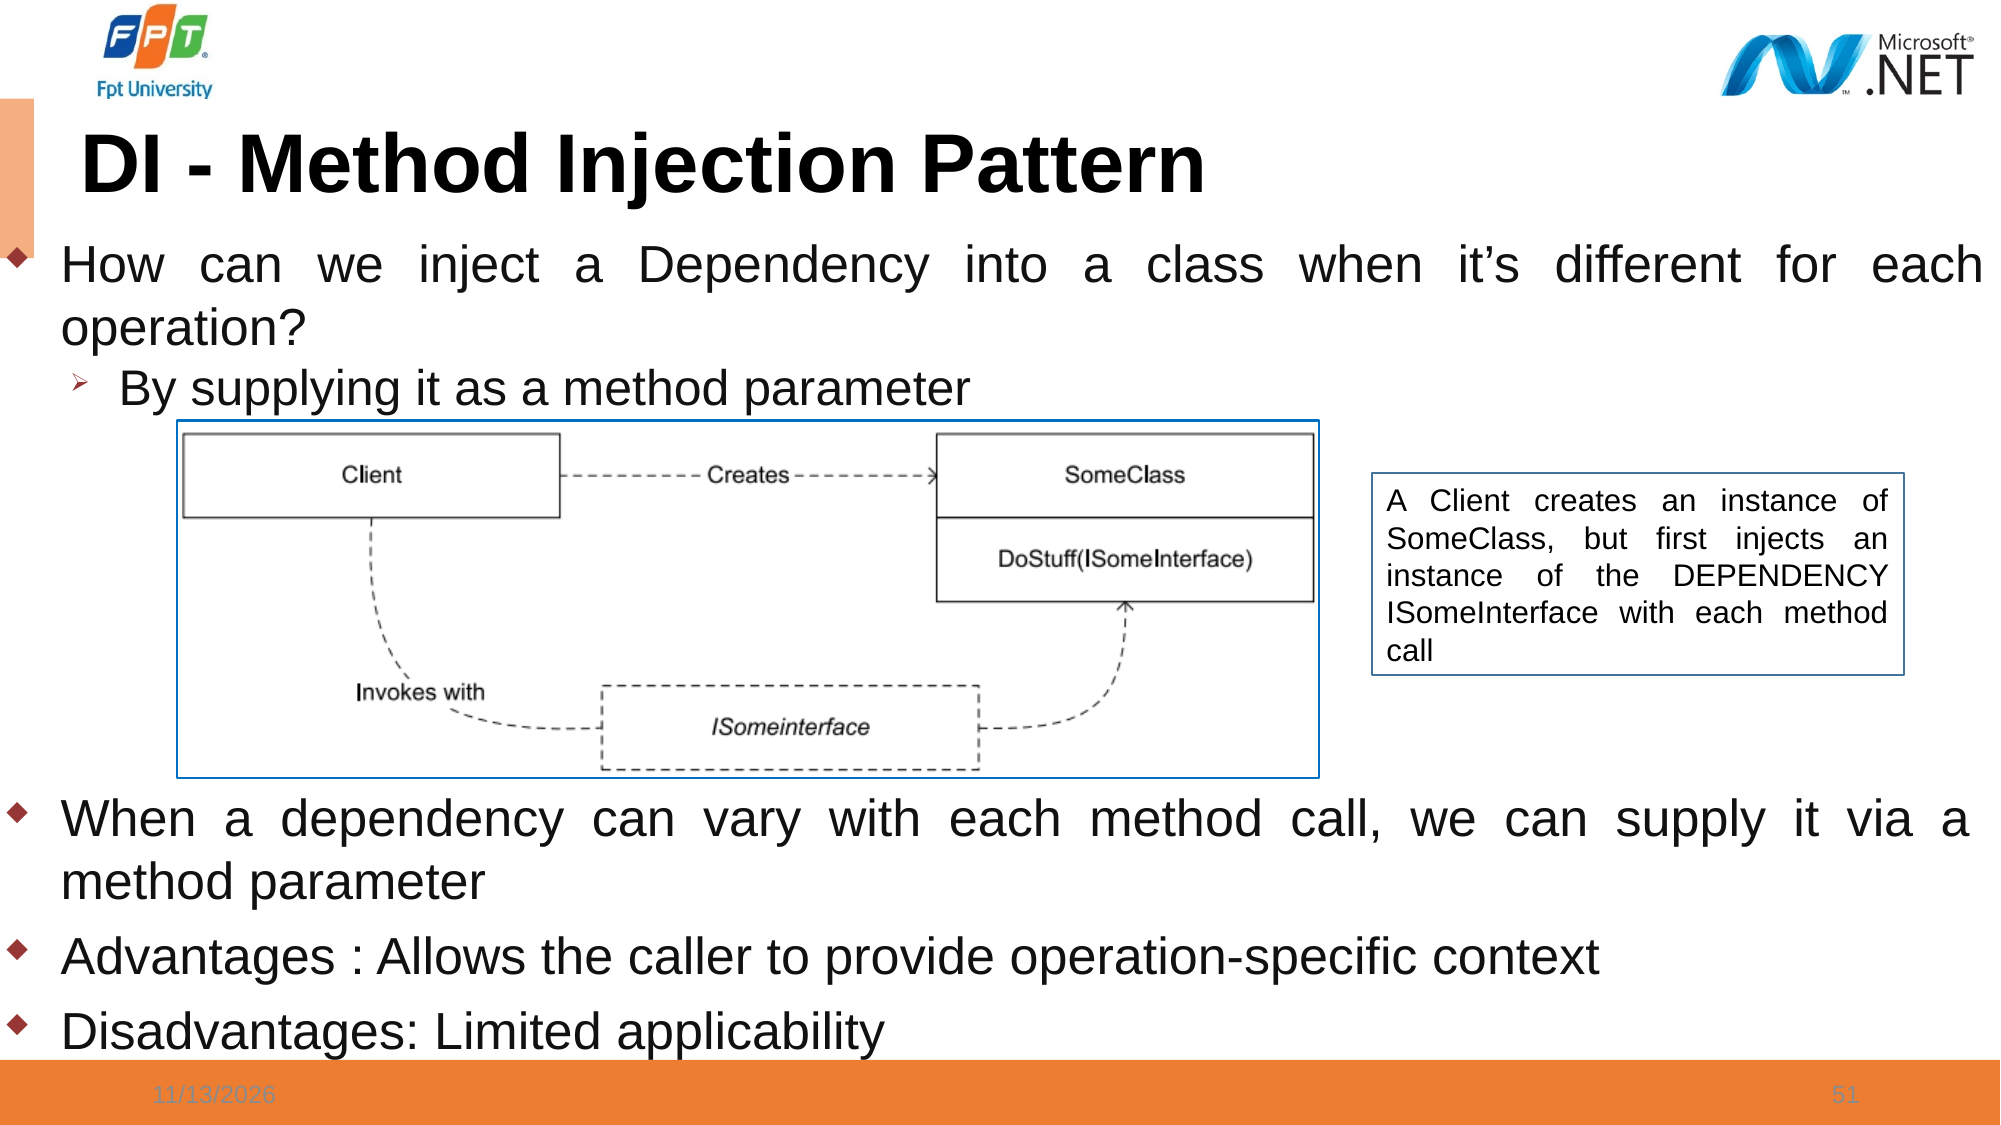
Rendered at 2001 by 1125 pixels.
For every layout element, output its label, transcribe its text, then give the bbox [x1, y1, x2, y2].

slide_number 51 [1424, 1068, 1875, 1123]
picture [1685, 0, 2001, 129]
picture [59, 0, 250, 99]
text_box How can we inject a Dependency into a class when it’s different for each operation? By supplying it as a method parameter [0, 223, 2000, 423]
text_box When a dependency can vary with each method call, we can supply it via a method parameter Advantages : Allows the caller to provide operation-specific context Disadvantages: Limited applicability [0, 777, 1986, 1068]
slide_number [137, 1068, 588, 1123]
picture [178, 421, 1319, 778]
text_box A Client creates an instance of SomeClass, but first injects an instance of the DEPENDENCY ISomeInterface with each method call [1371, 473, 1904, 676]
title DI - Method Injection Pattern [65, 118, 1895, 213]
